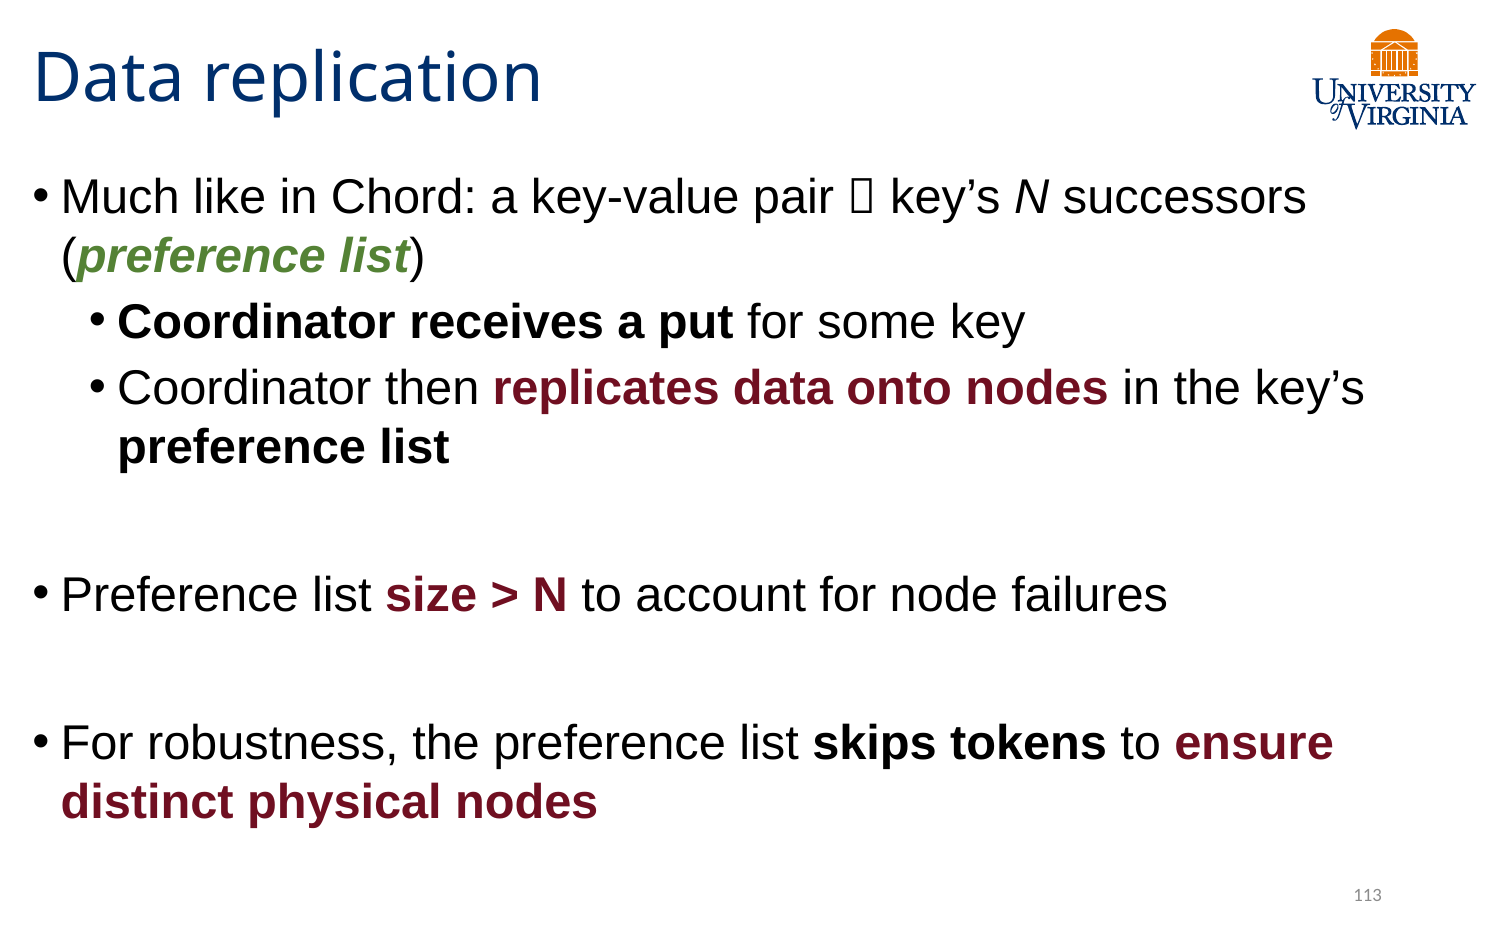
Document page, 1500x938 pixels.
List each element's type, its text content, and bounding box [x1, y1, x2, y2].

list Much like in Chord: a key-value pair  key’s N successors (preference list) Coordinator receives a put for some key Coordinator then replicates data onto nodes in the key’s preference list Preference list size > N to account for node failures For robustness, the preference list skips tokens to ensure distinct physical nodes [17, 157, 1483, 845]
title Data replication [17, 14, 1297, 145]
slide_number 113 [1059, 868, 1397, 919]
